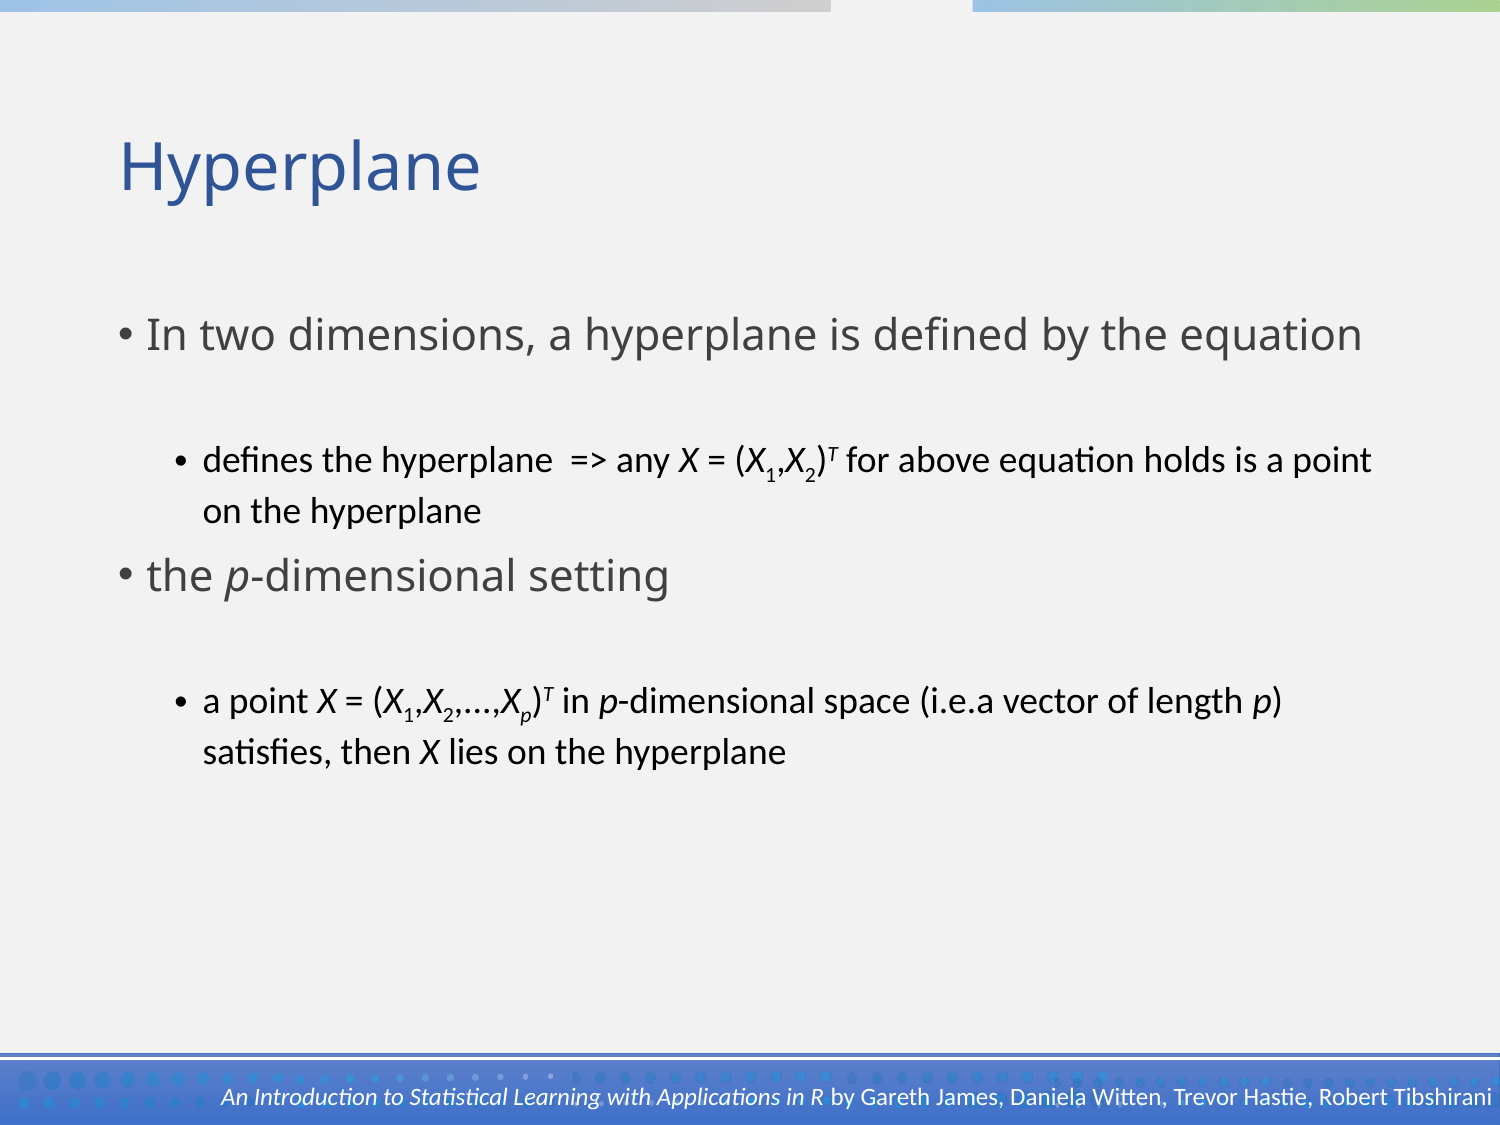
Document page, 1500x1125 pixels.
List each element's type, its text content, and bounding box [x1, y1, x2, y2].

text_box An Introduction to Statistical Learning with Applications in R by Gareth James, Daniela Witten, Trevor Hastie, Robert Tibshirani [8, 1073, 1500, 1118]
title Hyperplane [103, 59, 1397, 278]
